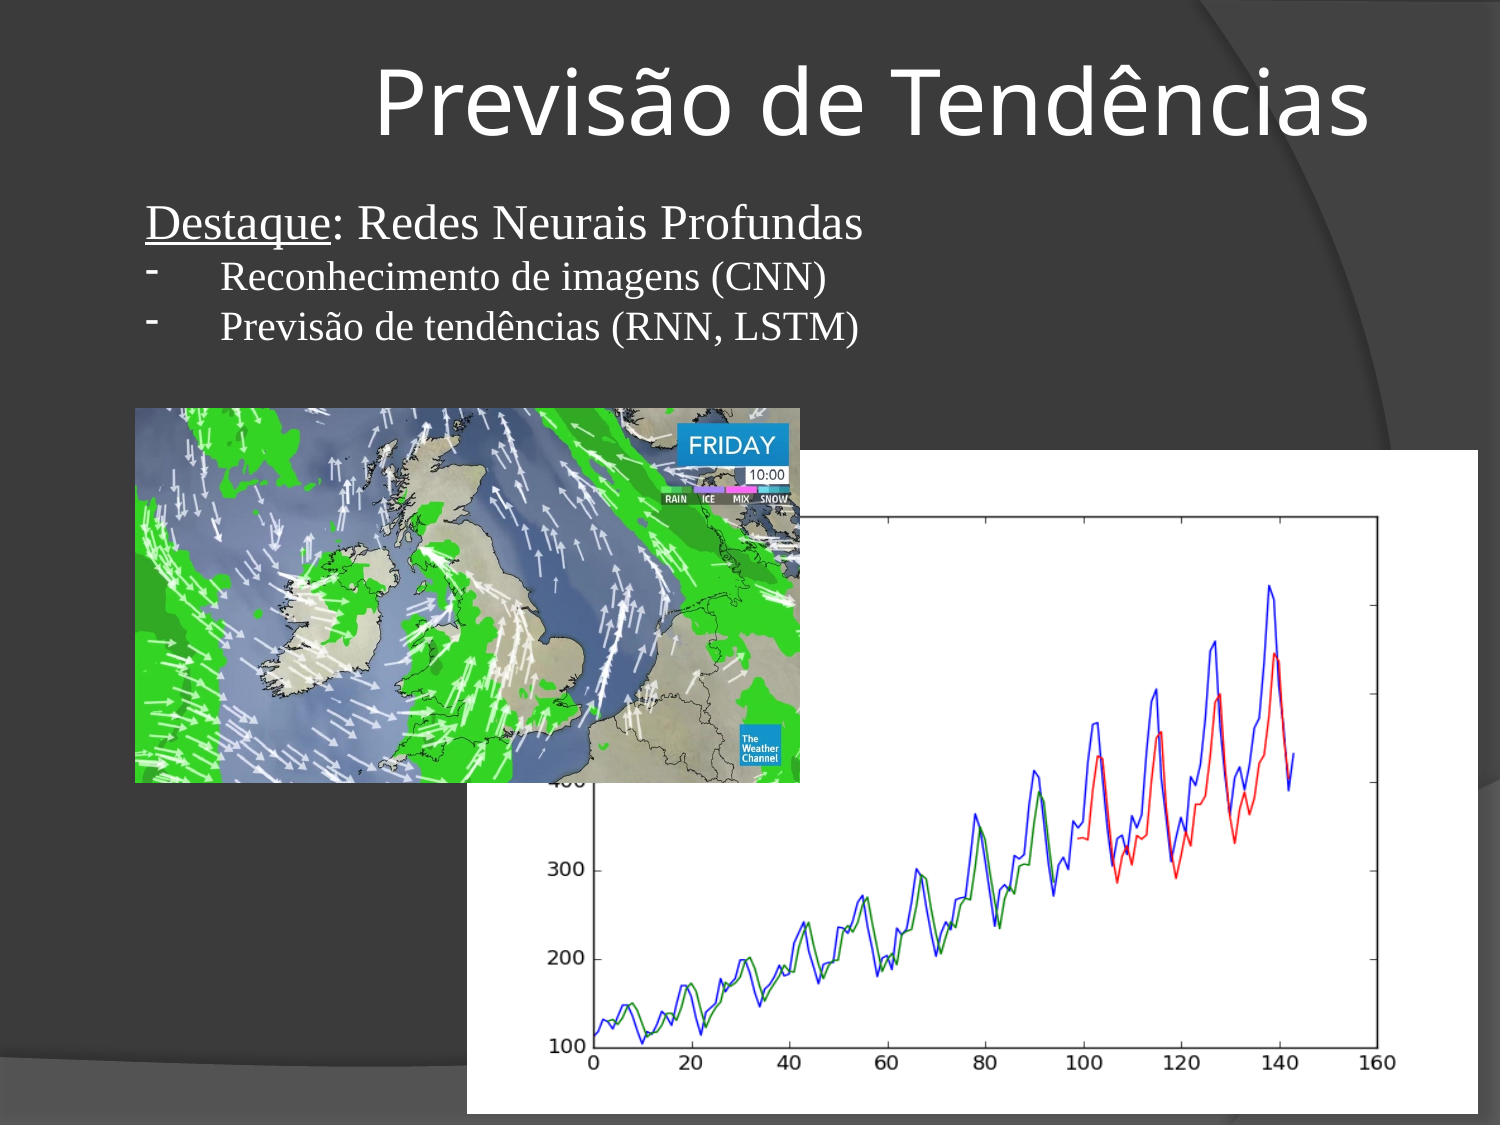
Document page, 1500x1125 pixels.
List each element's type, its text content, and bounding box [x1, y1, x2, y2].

text_box Destaque: Redes Neurais Profundas Reconhecimento de imagens (CNN) Previsão de tendências (RNN, LSTM) [130, 181, 879, 407]
picture [467, 450, 1478, 1114]
picture [135, 408, 800, 783]
text_box Previsão de Tendências [112, 7, 1388, 161]
